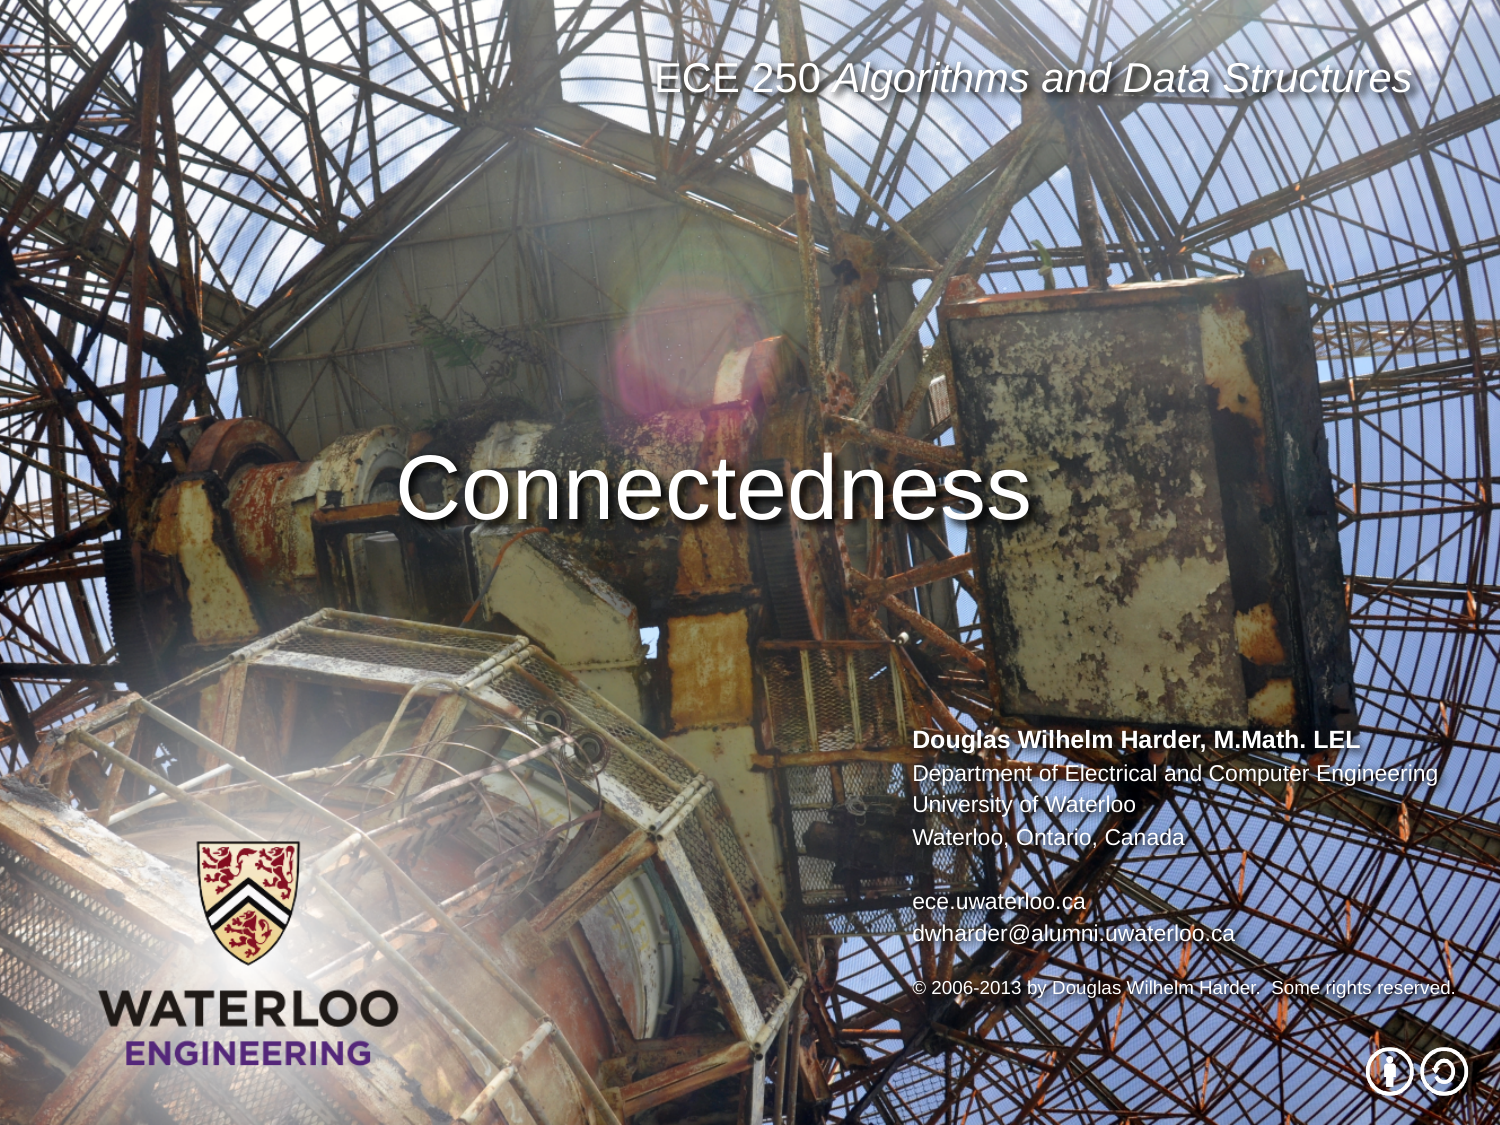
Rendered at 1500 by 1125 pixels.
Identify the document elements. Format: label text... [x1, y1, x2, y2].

picture [0, 0, 1500, 1125]
text_box Connectedness [123, 420, 1305, 546]
